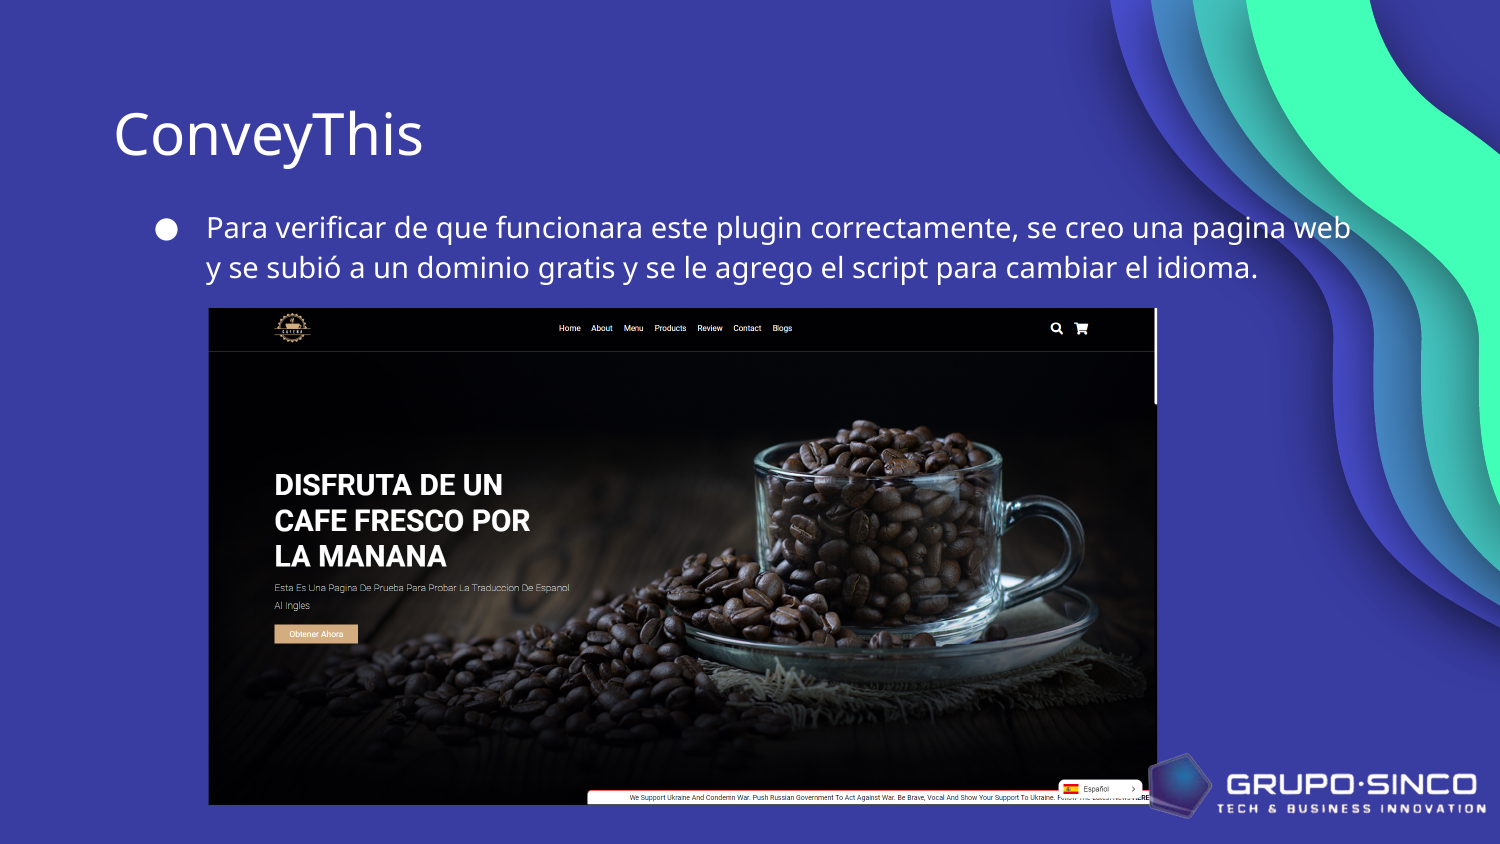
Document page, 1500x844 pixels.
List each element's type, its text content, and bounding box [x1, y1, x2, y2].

title ConveyThis [98, 82, 1497, 177]
picture [208, 308, 1500, 844]
list Para verificar de que funcionara este plugin correctamente, se creo una pagina web y se subió a un dominio gratis y se le agrego el script para cambiar el idioma. [115, 189, 1384, 750]
